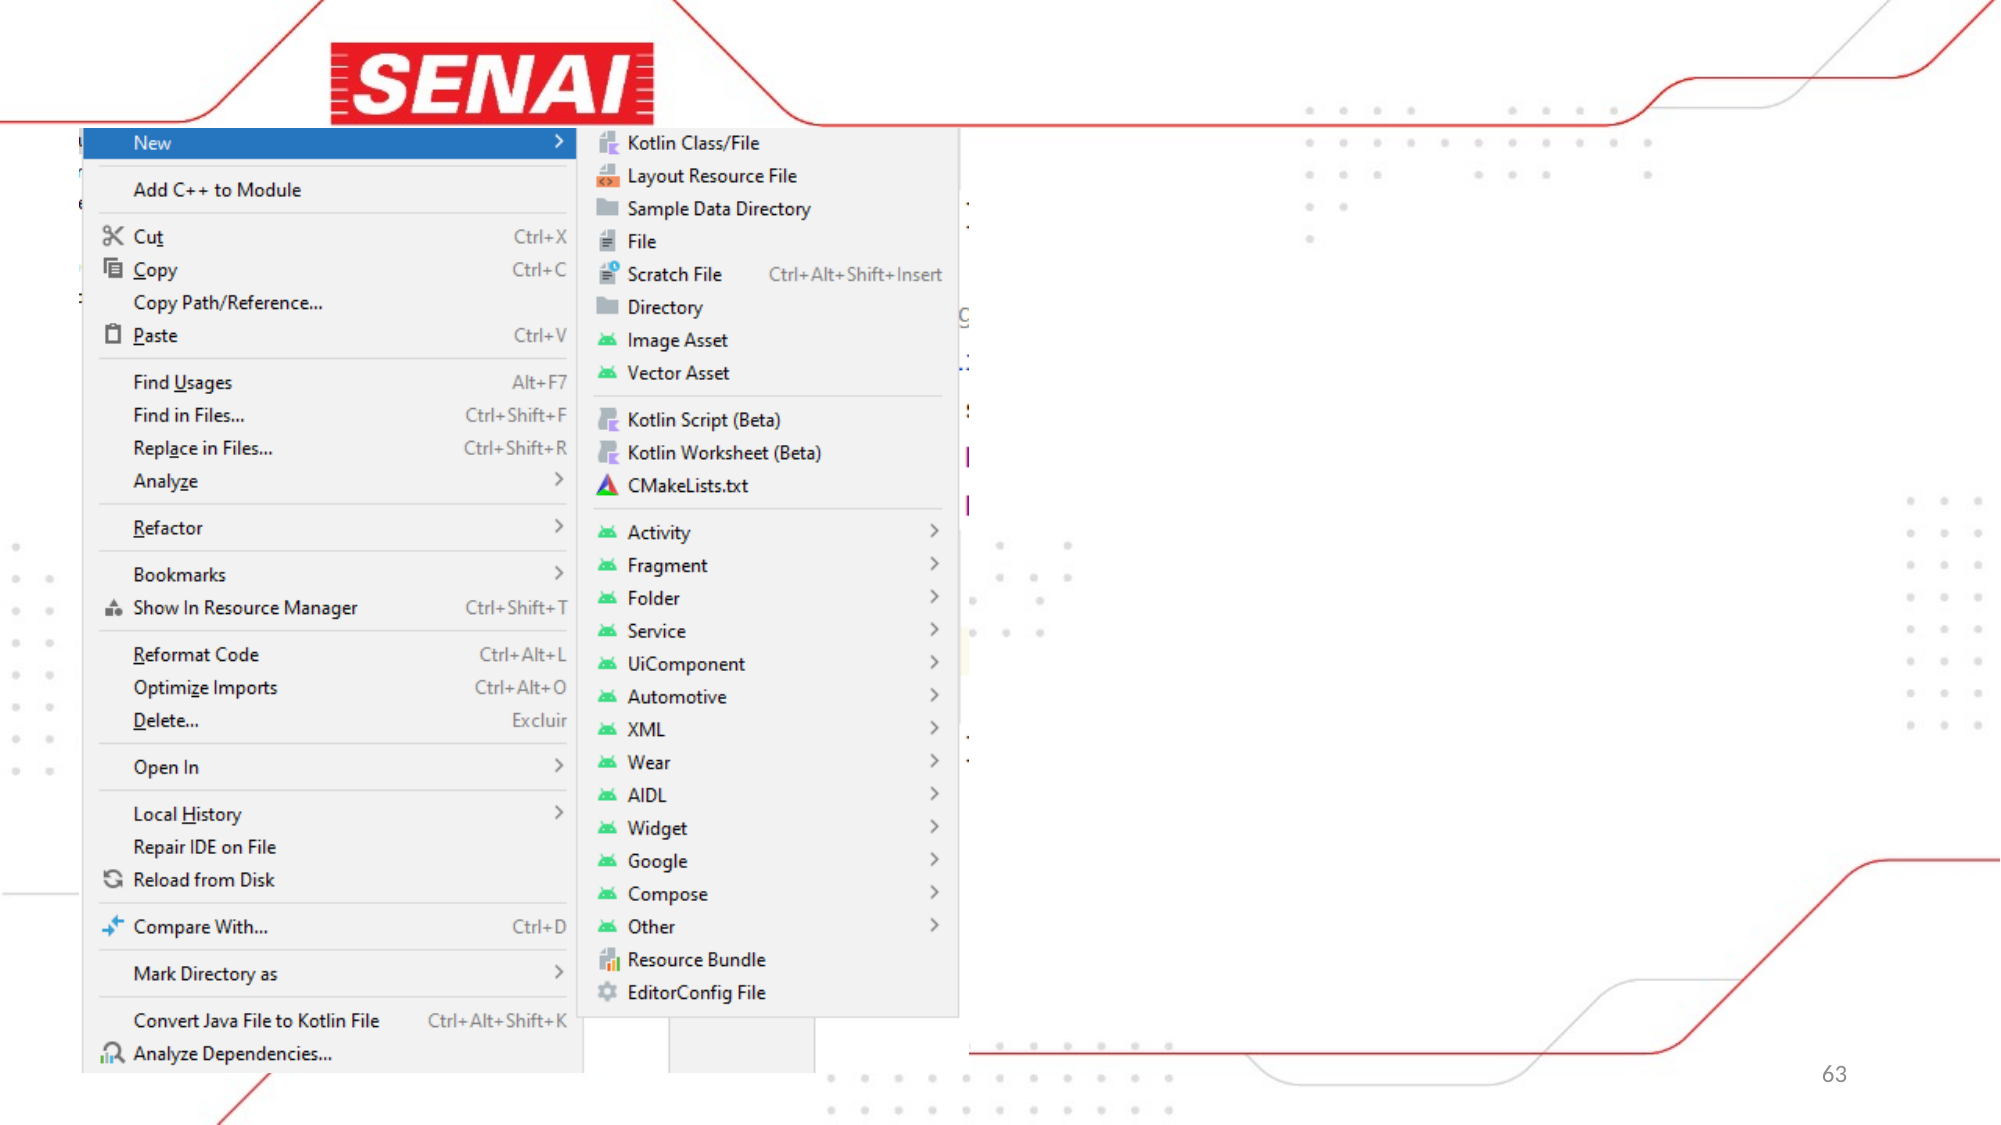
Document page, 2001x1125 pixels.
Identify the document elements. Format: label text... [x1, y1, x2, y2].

picture [0, 0, 2001, 1125]
slide_number 63 [1412, 1042, 1863, 1103]
